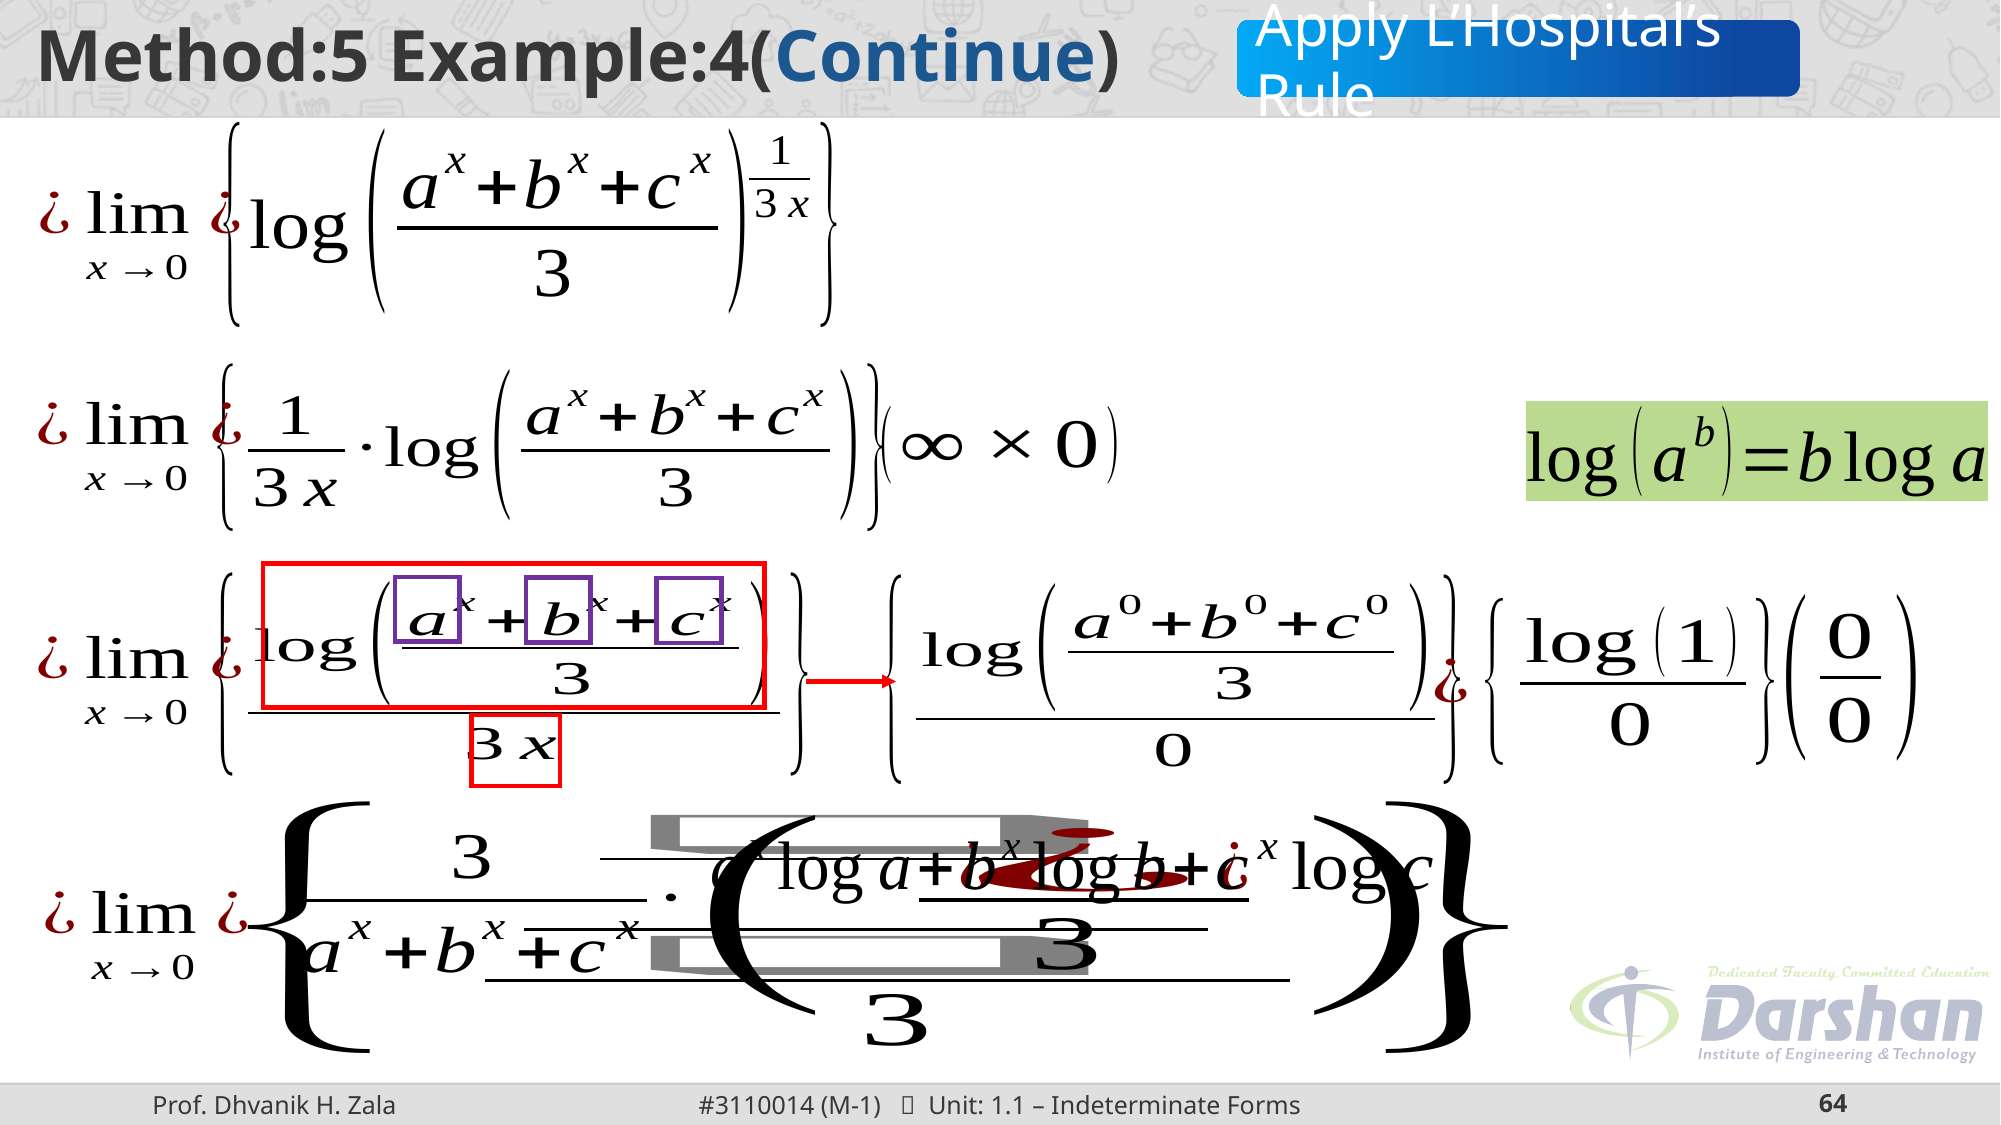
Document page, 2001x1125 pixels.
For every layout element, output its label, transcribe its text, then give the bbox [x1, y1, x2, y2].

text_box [37, 116, 850, 330]
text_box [42, 799, 1577, 1058]
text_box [35, 359, 896, 534]
text_box Apply L’Hospital’s Rule [1237, 19, 1801, 97]
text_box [35, 570, 819, 779]
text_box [665, 811, 1472, 1021]
text_box [470, 779, 561, 787]
text_box [262, 563, 766, 570]
